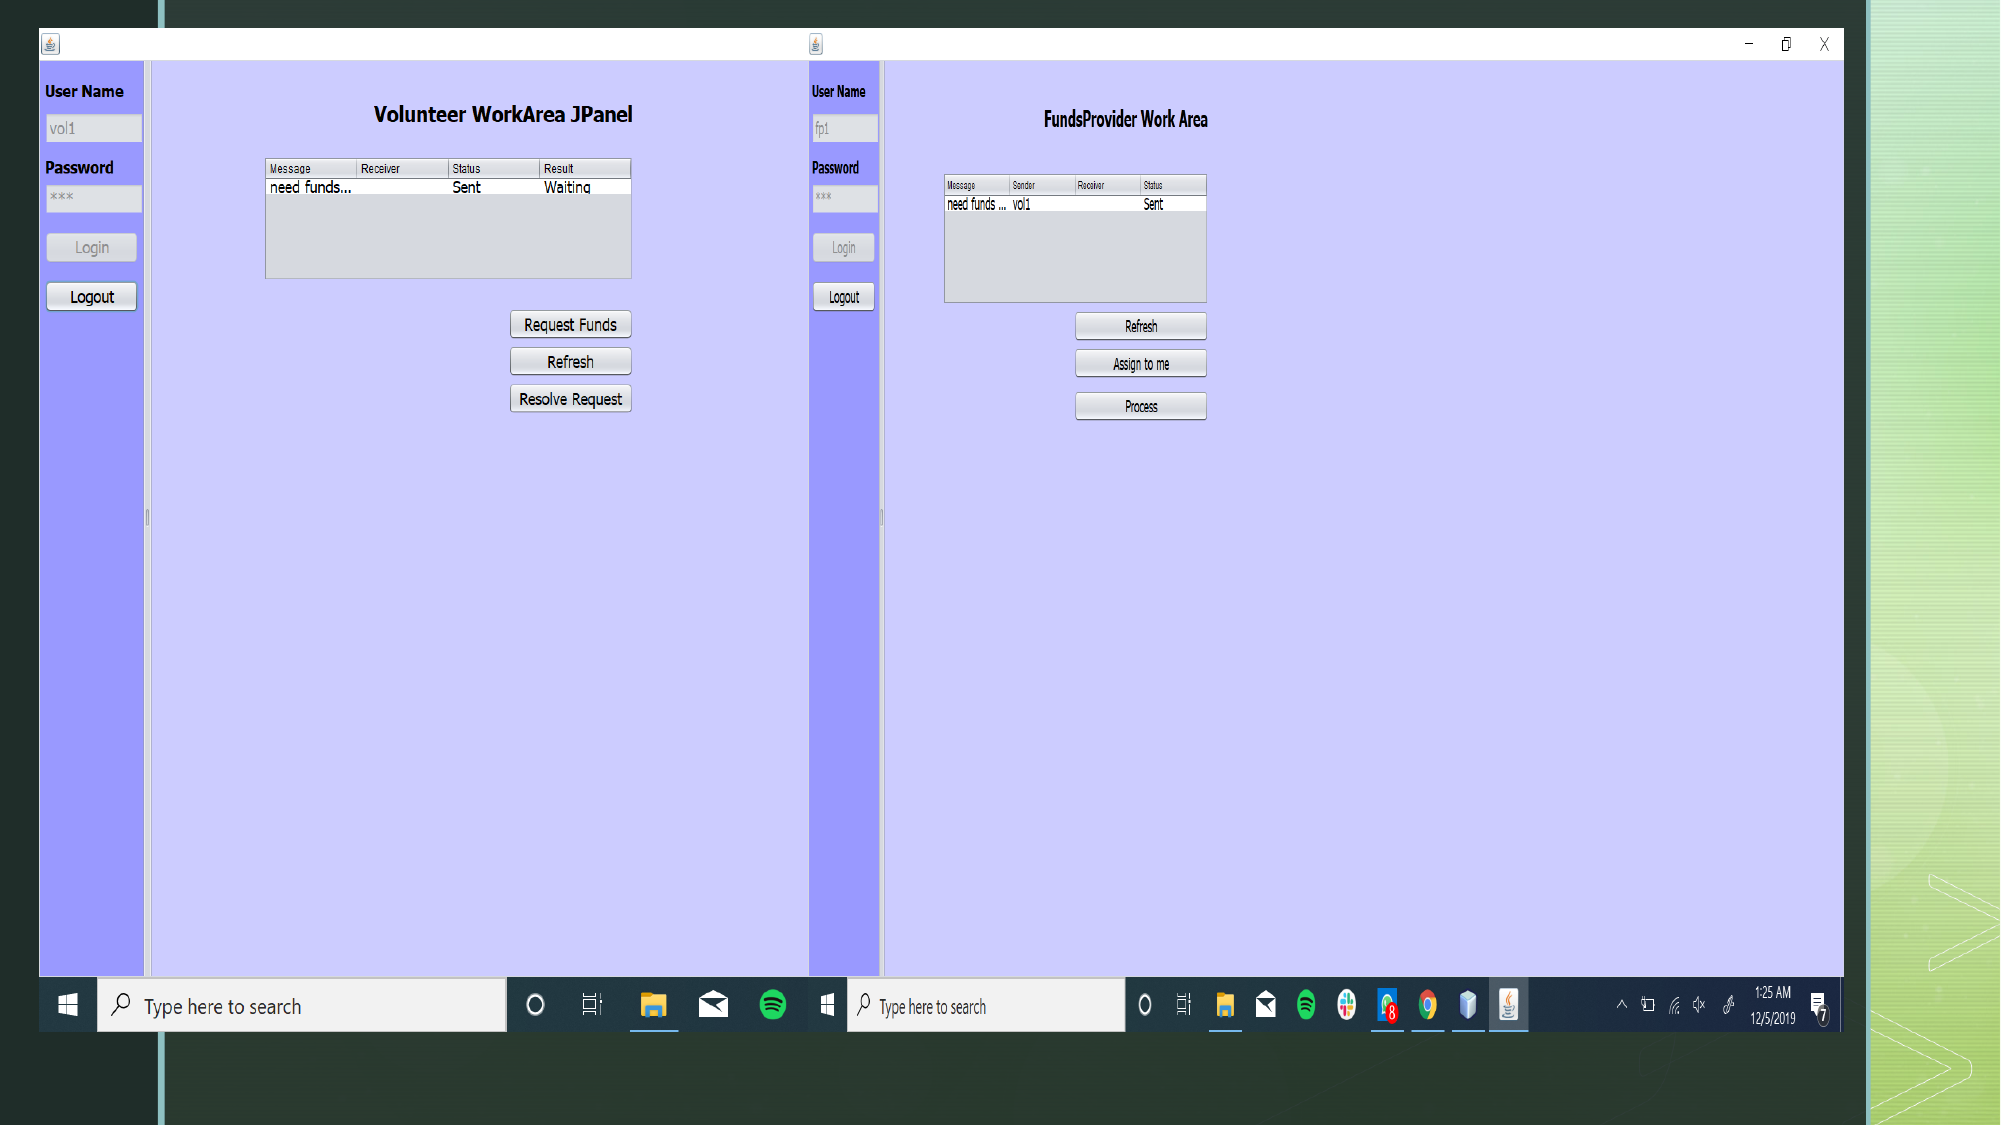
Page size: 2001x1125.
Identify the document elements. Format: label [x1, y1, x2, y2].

picture [1871, 0, 2001, 1125]
picture [39, 28, 1844, 1032]
